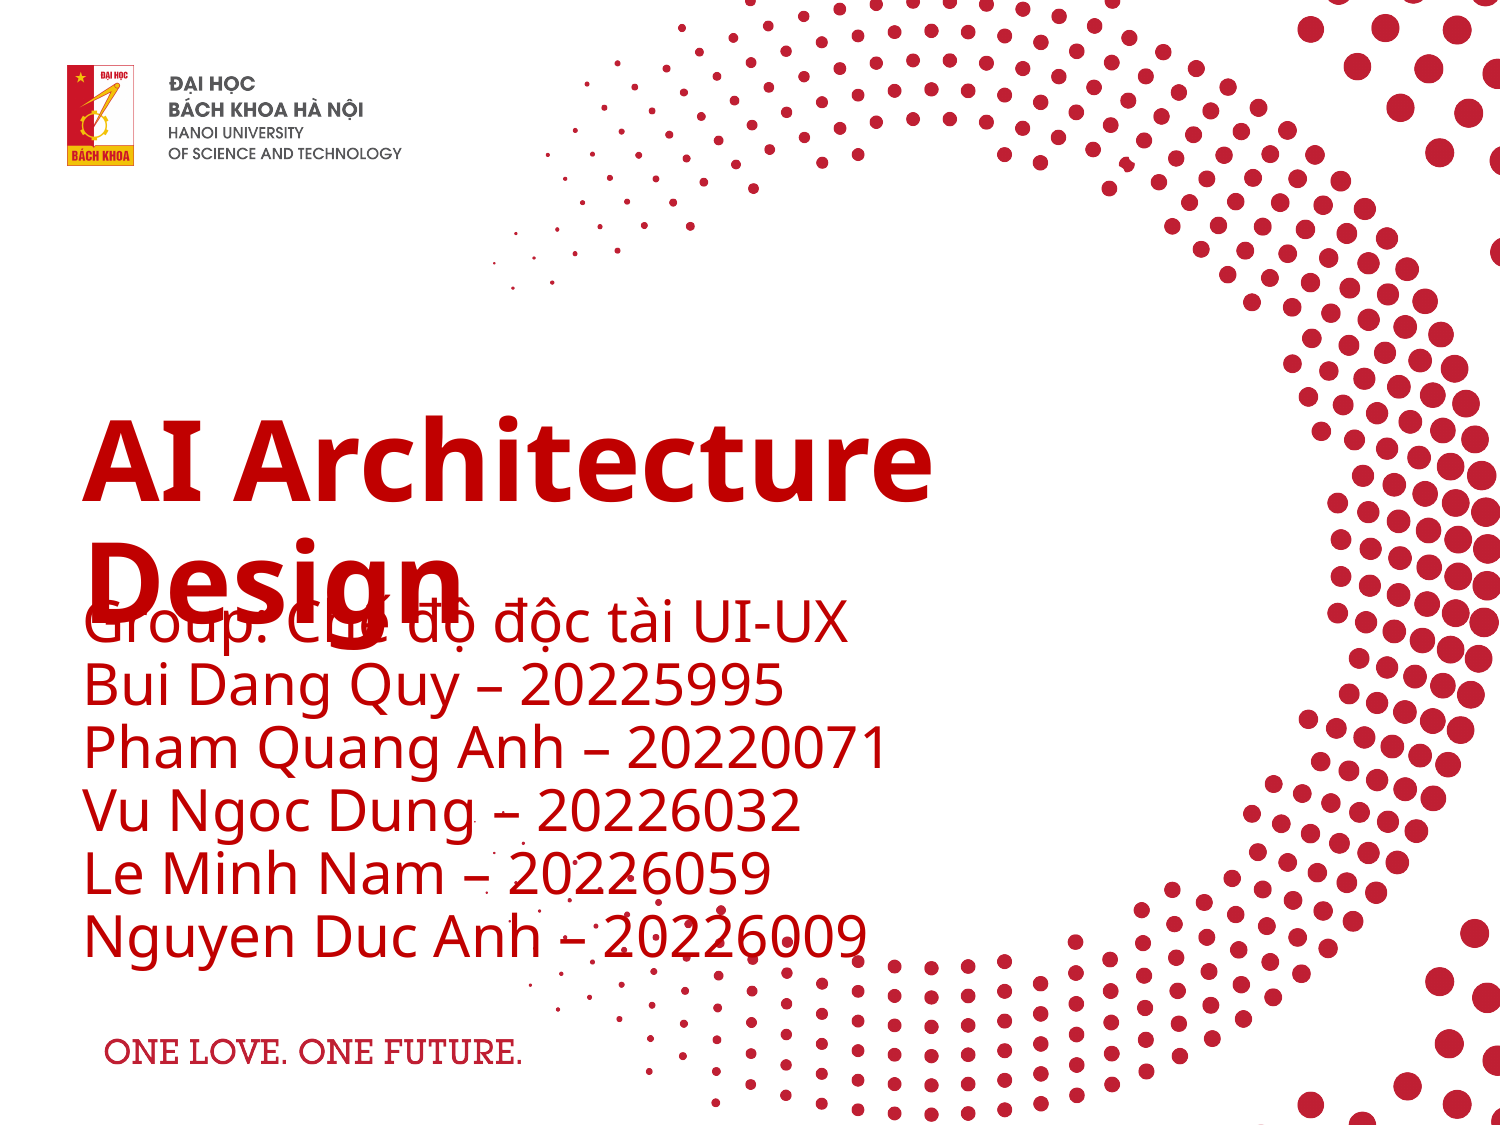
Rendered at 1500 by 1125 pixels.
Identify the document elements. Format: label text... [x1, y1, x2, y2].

text_box AI Architecture Design [67, 397, 1273, 537]
picture [0, 0, 1500, 1125]
text_box Group: Chế độ độc tài UI-UX Bui Dang Quy – 20225995 Pham Quang Anh – 20220071 Vu Ngoc Dung – 20226032 Le Minh Nam – 20226059 Nguyen Duc Anh – 20226009 [67, 585, 1273, 725]
